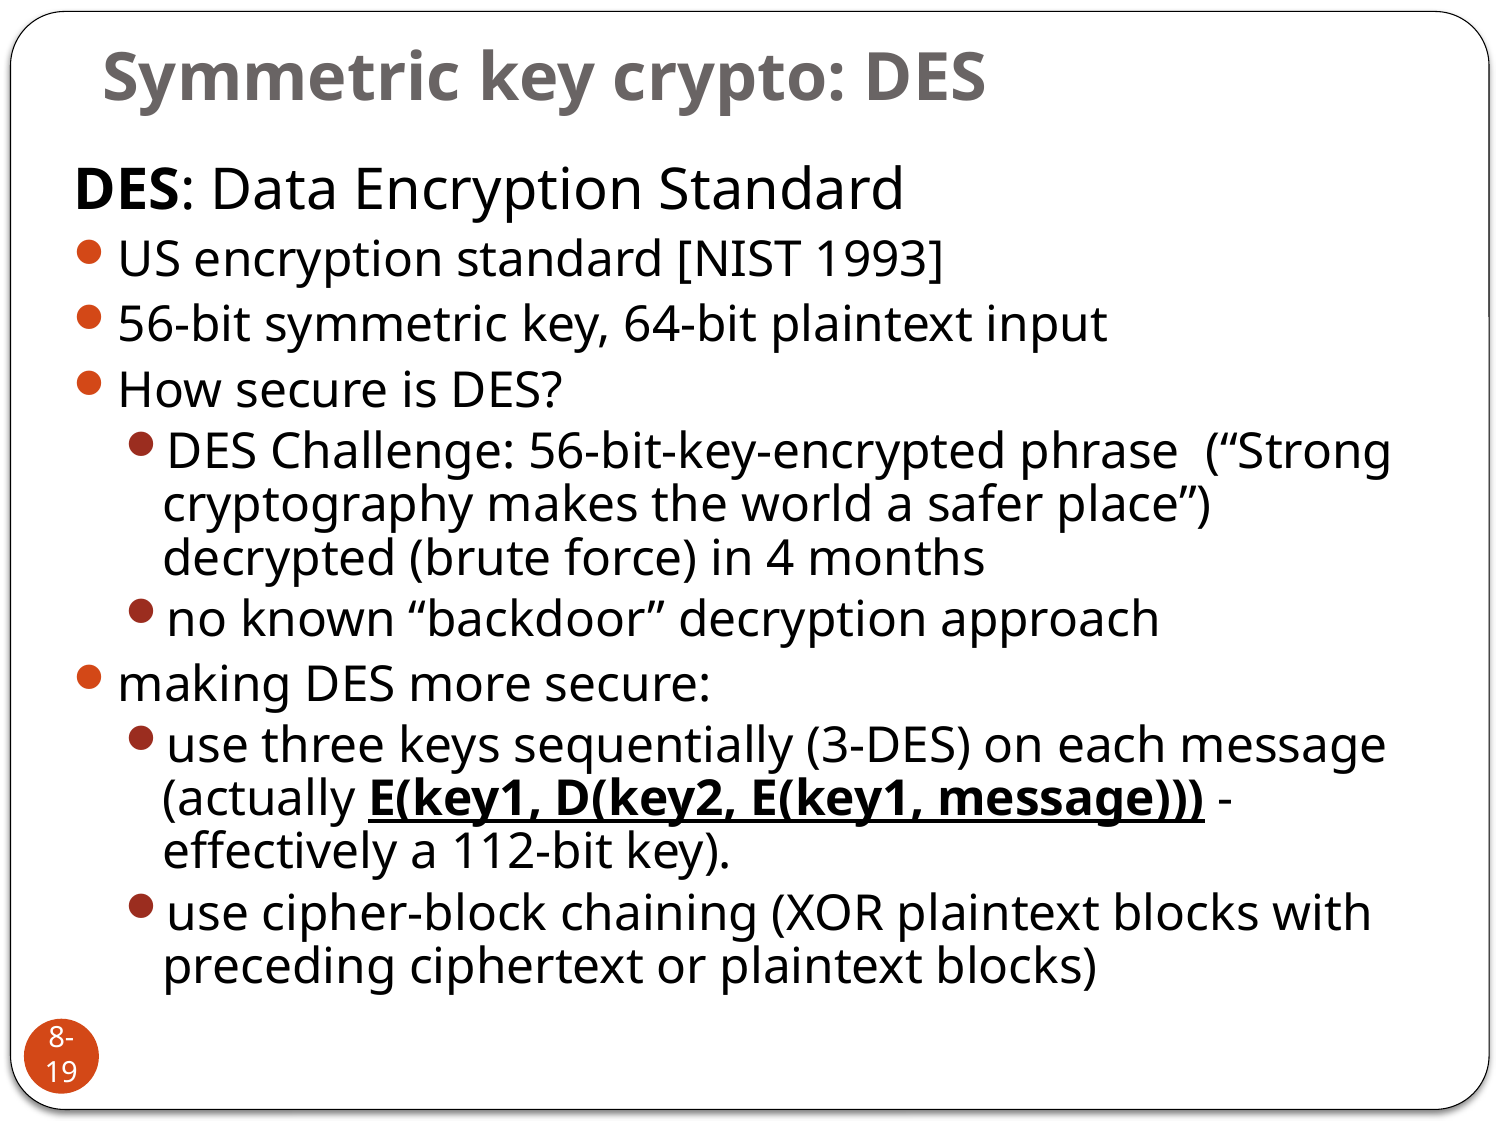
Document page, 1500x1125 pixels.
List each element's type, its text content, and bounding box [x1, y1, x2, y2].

title Symmetric key crypto: DES [87, 25, 1363, 129]
slide_number 8-19 [23, 1018, 99, 1094]
list DES: Data Encryption Standard US encryption standard [NIST 1993] 56-bit symmetric key, 64-bit plaintext input How secure is DES? DES Challenge: 56-bit-key-encrypted phrase (“Strong cryptography makes the world a safer place”) decrypted (brute force) in 4 months no known “backdoor” decryption approach making DES more secure: use three keys sequentially (3-DES) on each message (actually E(key1, D(key2, E(key1, message))) - effectively a 112-bit key). use cipher-block chaining (XOR plaintext blocks with preceding ciphertext or plaintext blocks) [58, 152, 1452, 1009]
